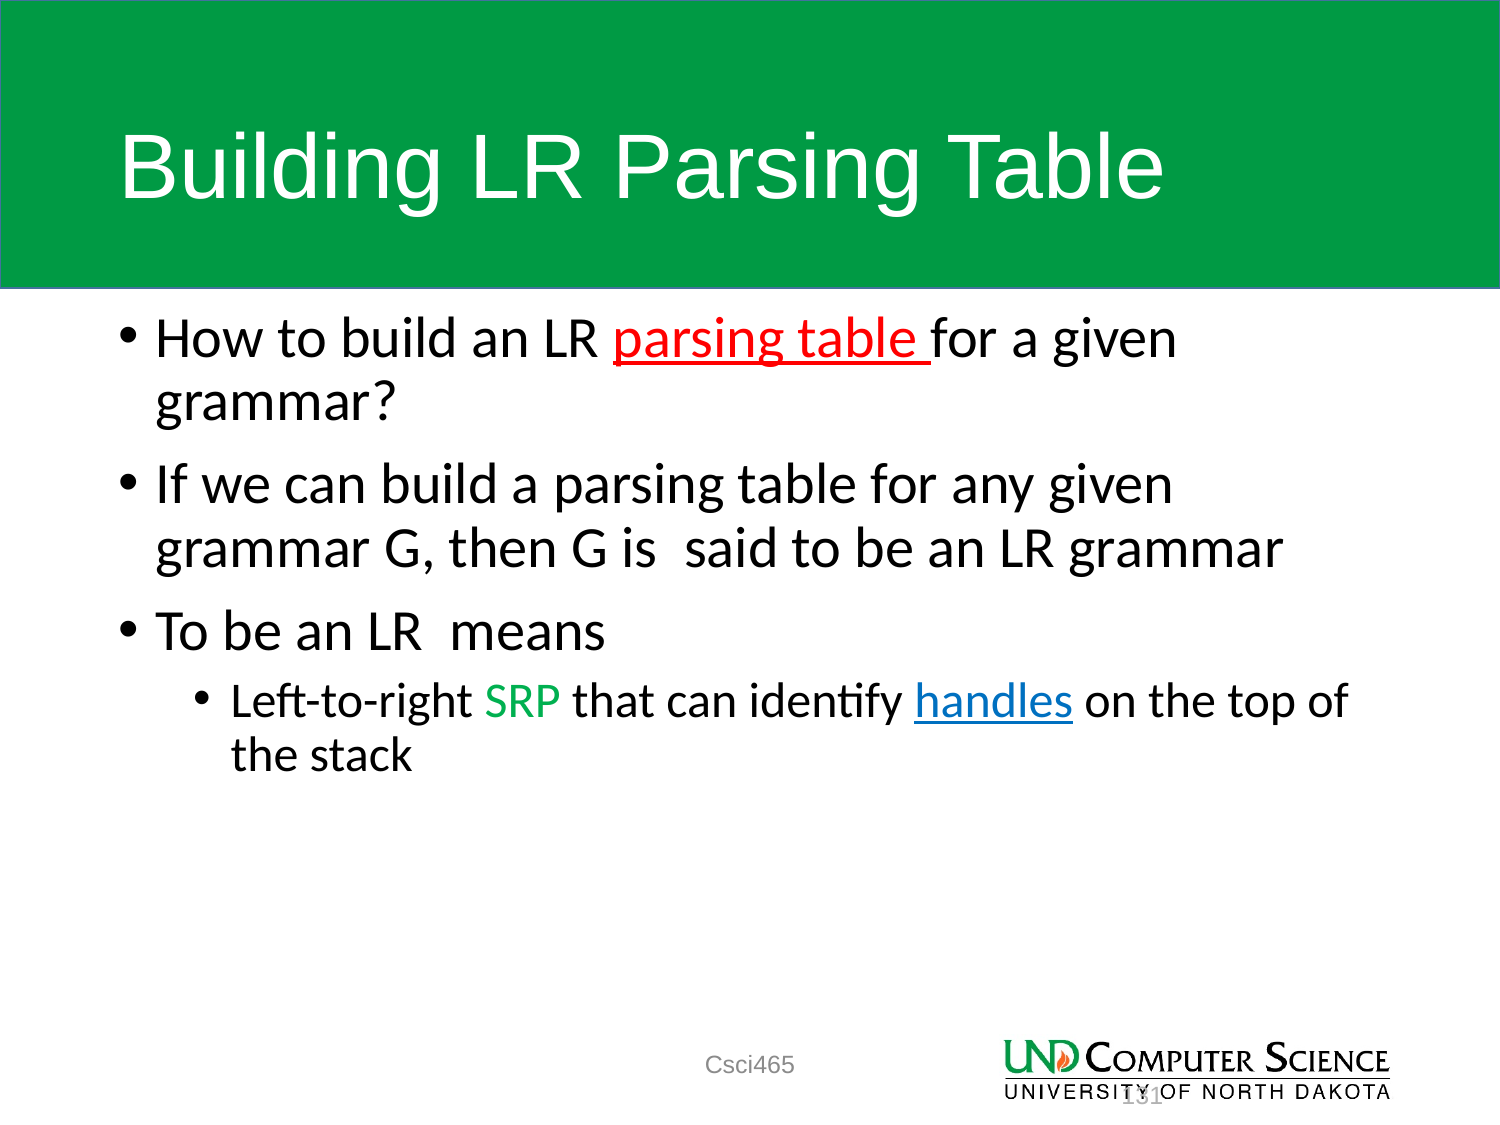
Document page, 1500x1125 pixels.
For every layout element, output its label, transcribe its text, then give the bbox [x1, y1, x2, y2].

slide_number 131 [1106, 1064, 1457, 1125]
title Building LR Parsing Table [103, 59, 1397, 278]
footer Csci465 [512, 1024, 988, 1103]
picture [999, 1034, 1397, 1104]
list How to build an LR parsing table for a given grammar? If we can build a parsing table for any given grammar G, then G is said to be an LR grammar To be an LR means Left-to-right SRP that can identify handles on the top of the stack [103, 299, 1397, 1014]
